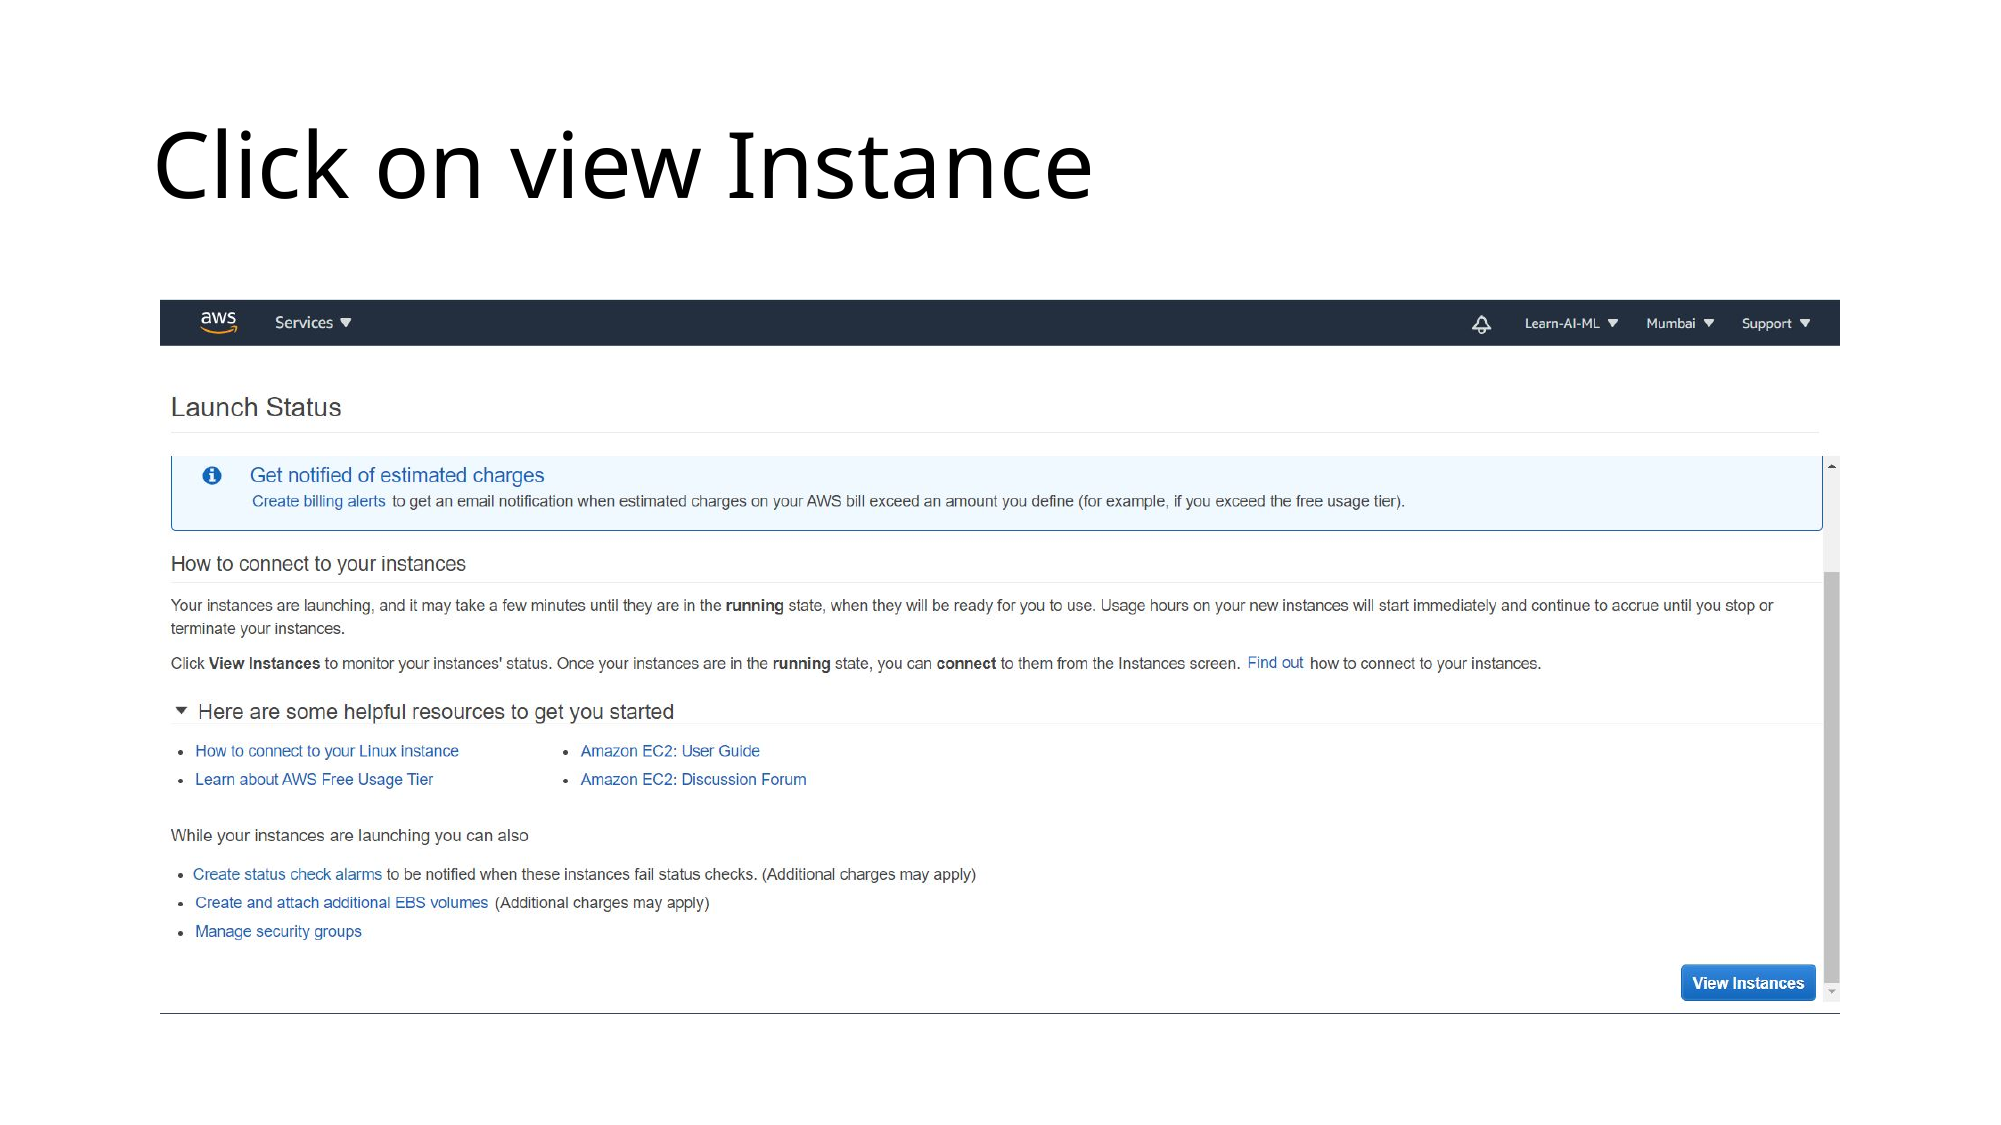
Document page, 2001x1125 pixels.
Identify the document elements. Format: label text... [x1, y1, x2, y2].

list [160, 299, 1840, 1014]
title Click on view Instance [137, 59, 1863, 278]
